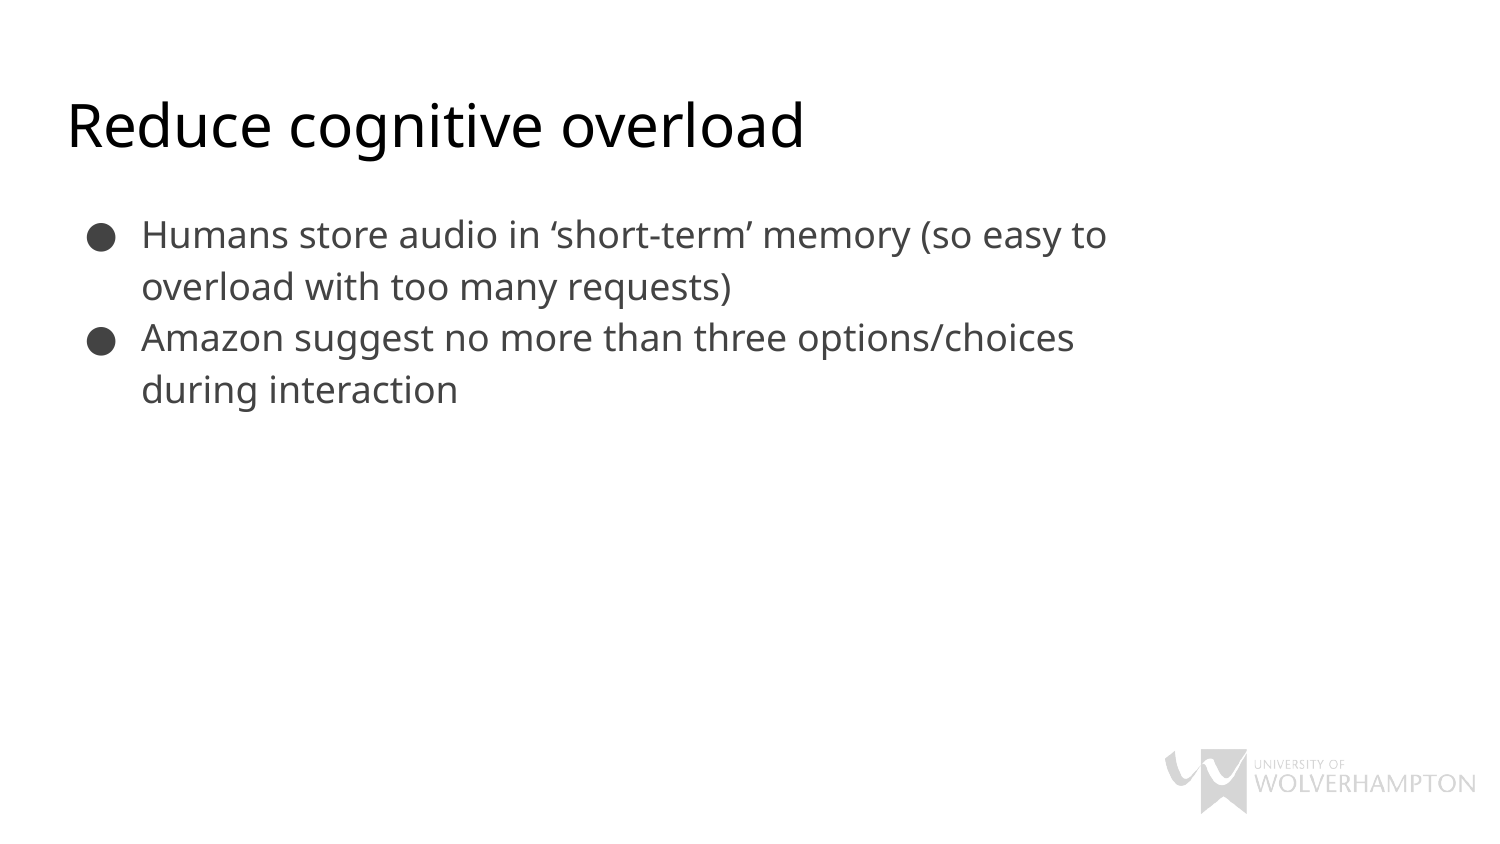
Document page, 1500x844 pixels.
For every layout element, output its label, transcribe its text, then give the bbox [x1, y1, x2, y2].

title Reduce cognitive overload [51, 72, 1449, 176]
list Humans store audio in ‘short-term’ memory (so easy to overload with too many requests) Amazon suggest no more than three options/choices during interaction [51, 189, 1129, 750]
